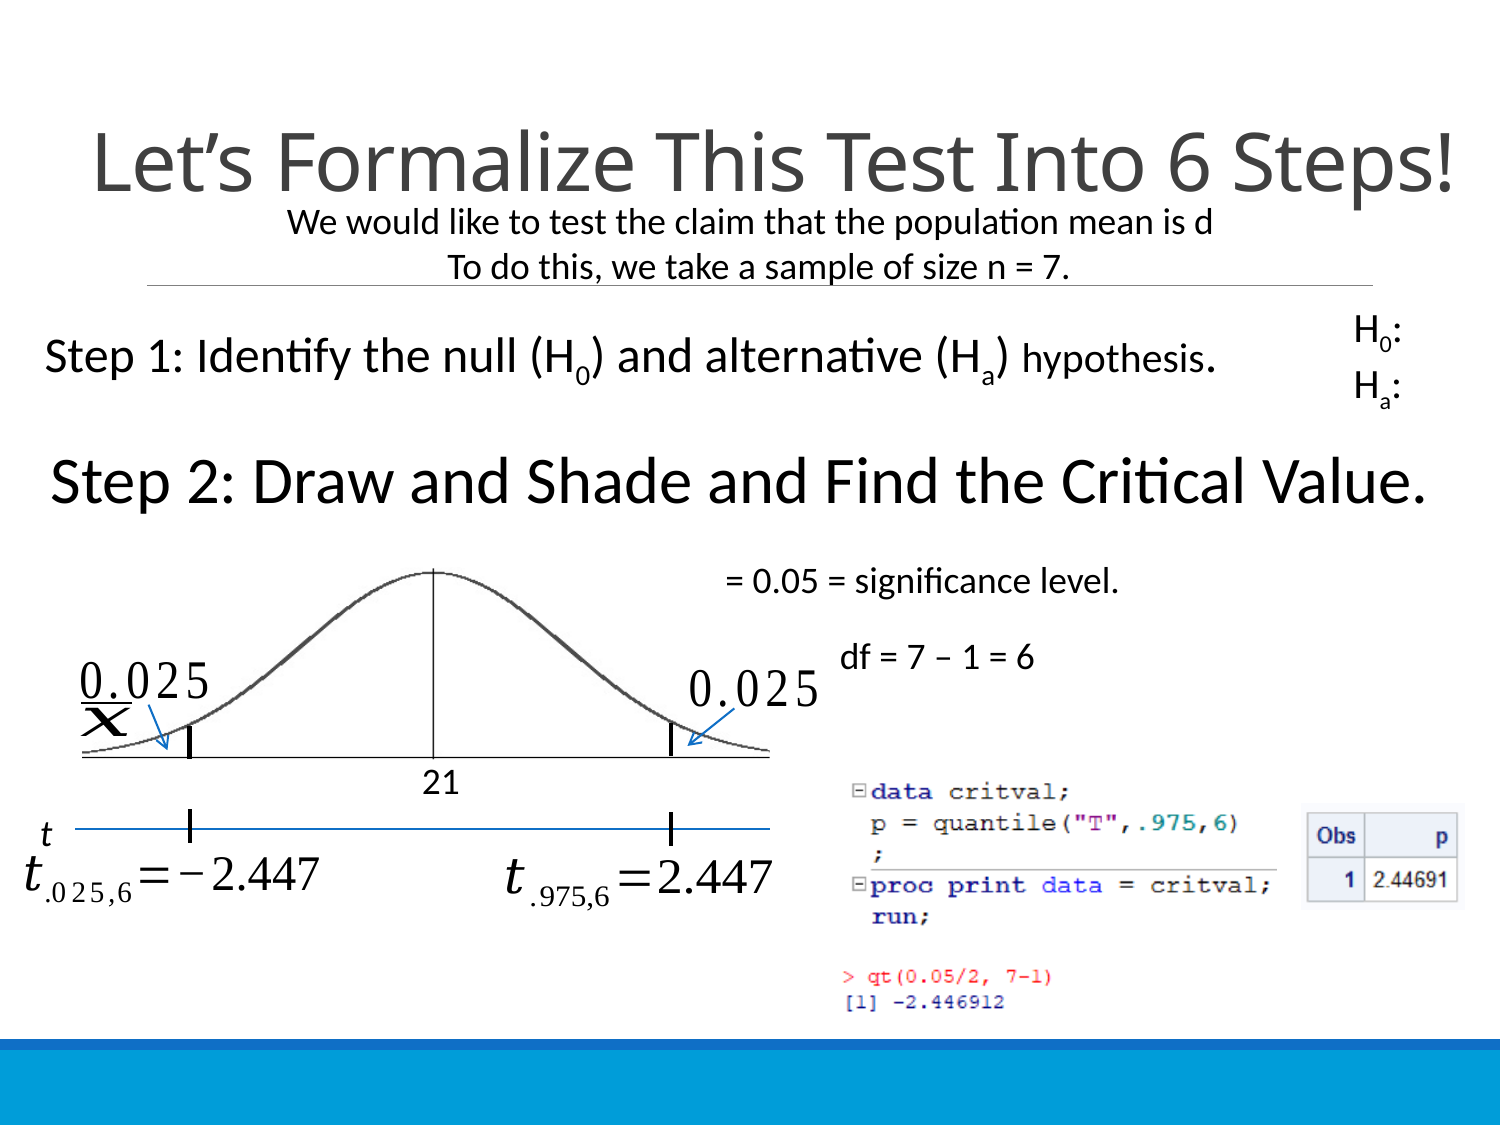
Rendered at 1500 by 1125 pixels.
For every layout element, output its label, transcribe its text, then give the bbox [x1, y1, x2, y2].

text_box 21 [407, 774, 488, 810]
text_box Step 2: Draw and Shade and Find the Critical Value. [35, 429, 1484, 524]
picture [840, 761, 1278, 938]
text_box t [25, 801, 68, 862]
picture [840, 954, 1092, 1015]
picture [81, 549, 771, 766]
picture [1301, 803, 1466, 910]
text_box Step 1: Identify the null (H0) and alternative (Ha) hypothesis. [0, 315, 1274, 399]
title Let’s Formalize This Test Into 6 Steps! [75, 98, 1484, 216]
text_box df = 7 – 1 = 6 [825, 624, 1075, 685]
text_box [686, 707, 735, 747]
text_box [148, 704, 168, 751]
